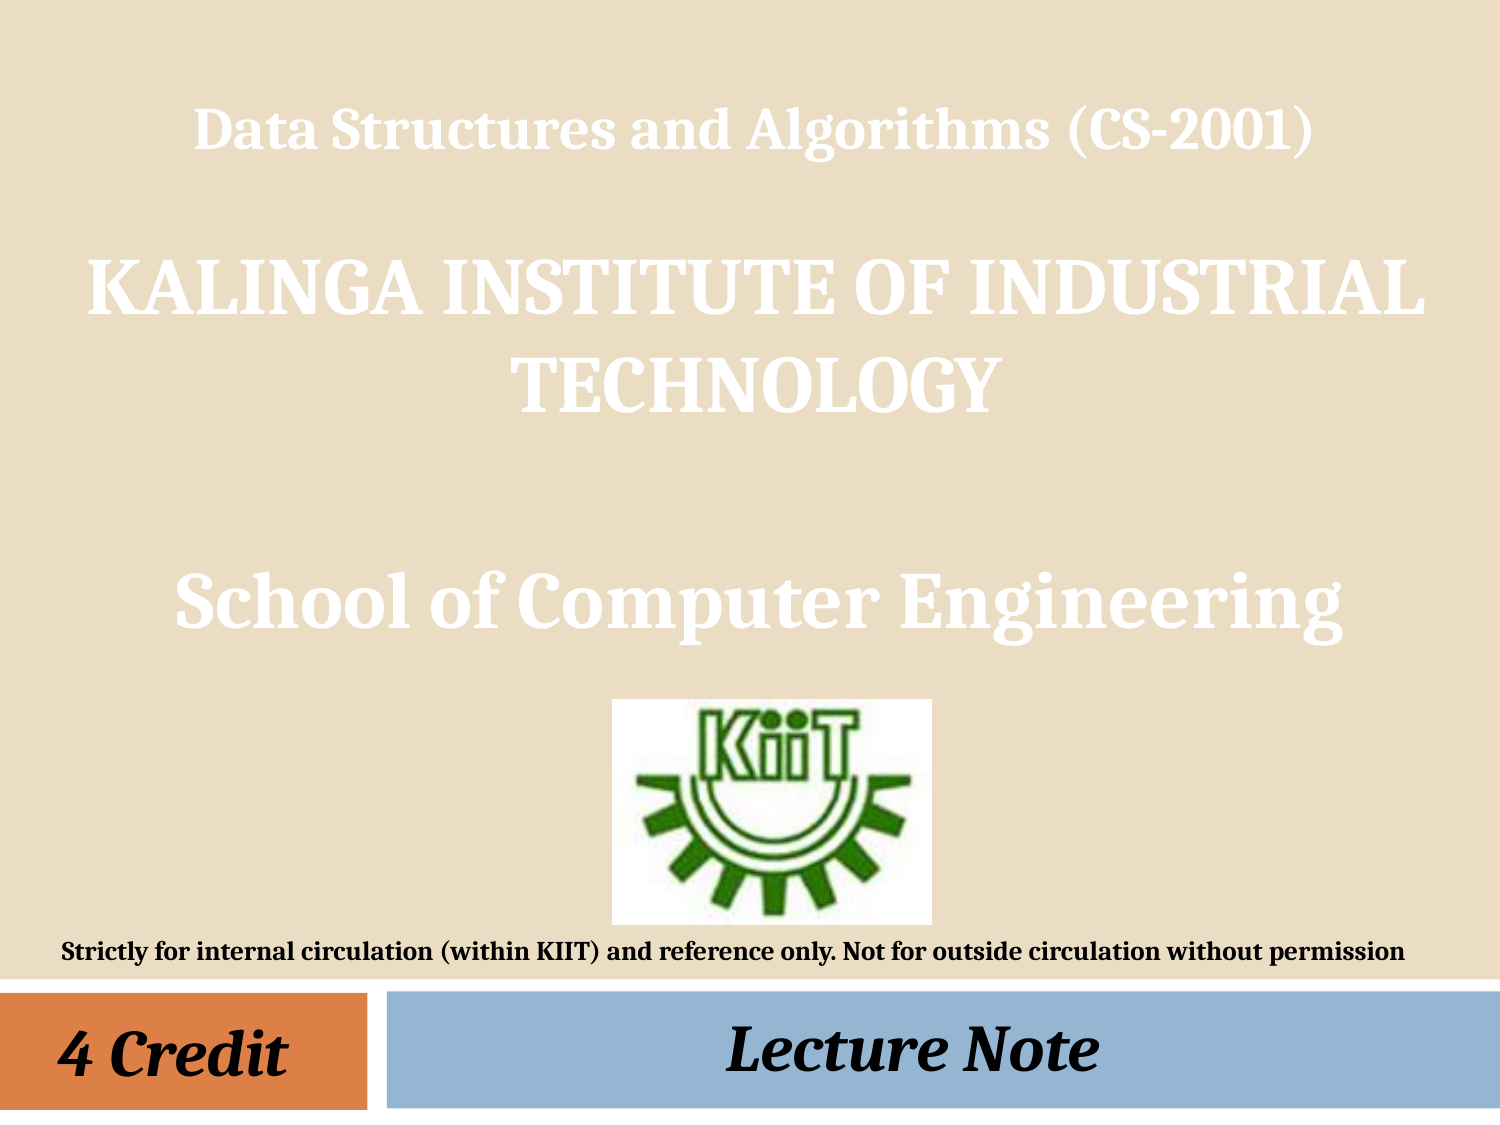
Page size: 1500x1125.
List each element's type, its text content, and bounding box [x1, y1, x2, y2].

subtitle Data Structures and Algorithms (CS-2001) KALINGA INSTITUTE OF INDUSTRIAL TECHNOLOGY School of Computer Engineering [30, 28, 1482, 751]
text_box Strictly for internal circulation (within KIIT) and reference only. Not for outside circulation without permission [47, 926, 1473, 975]
text_box 4 Credit [42, 1002, 310, 1099]
text_box Lecture Note [711, 997, 1123, 1094]
picture [612, 699, 932, 925]
